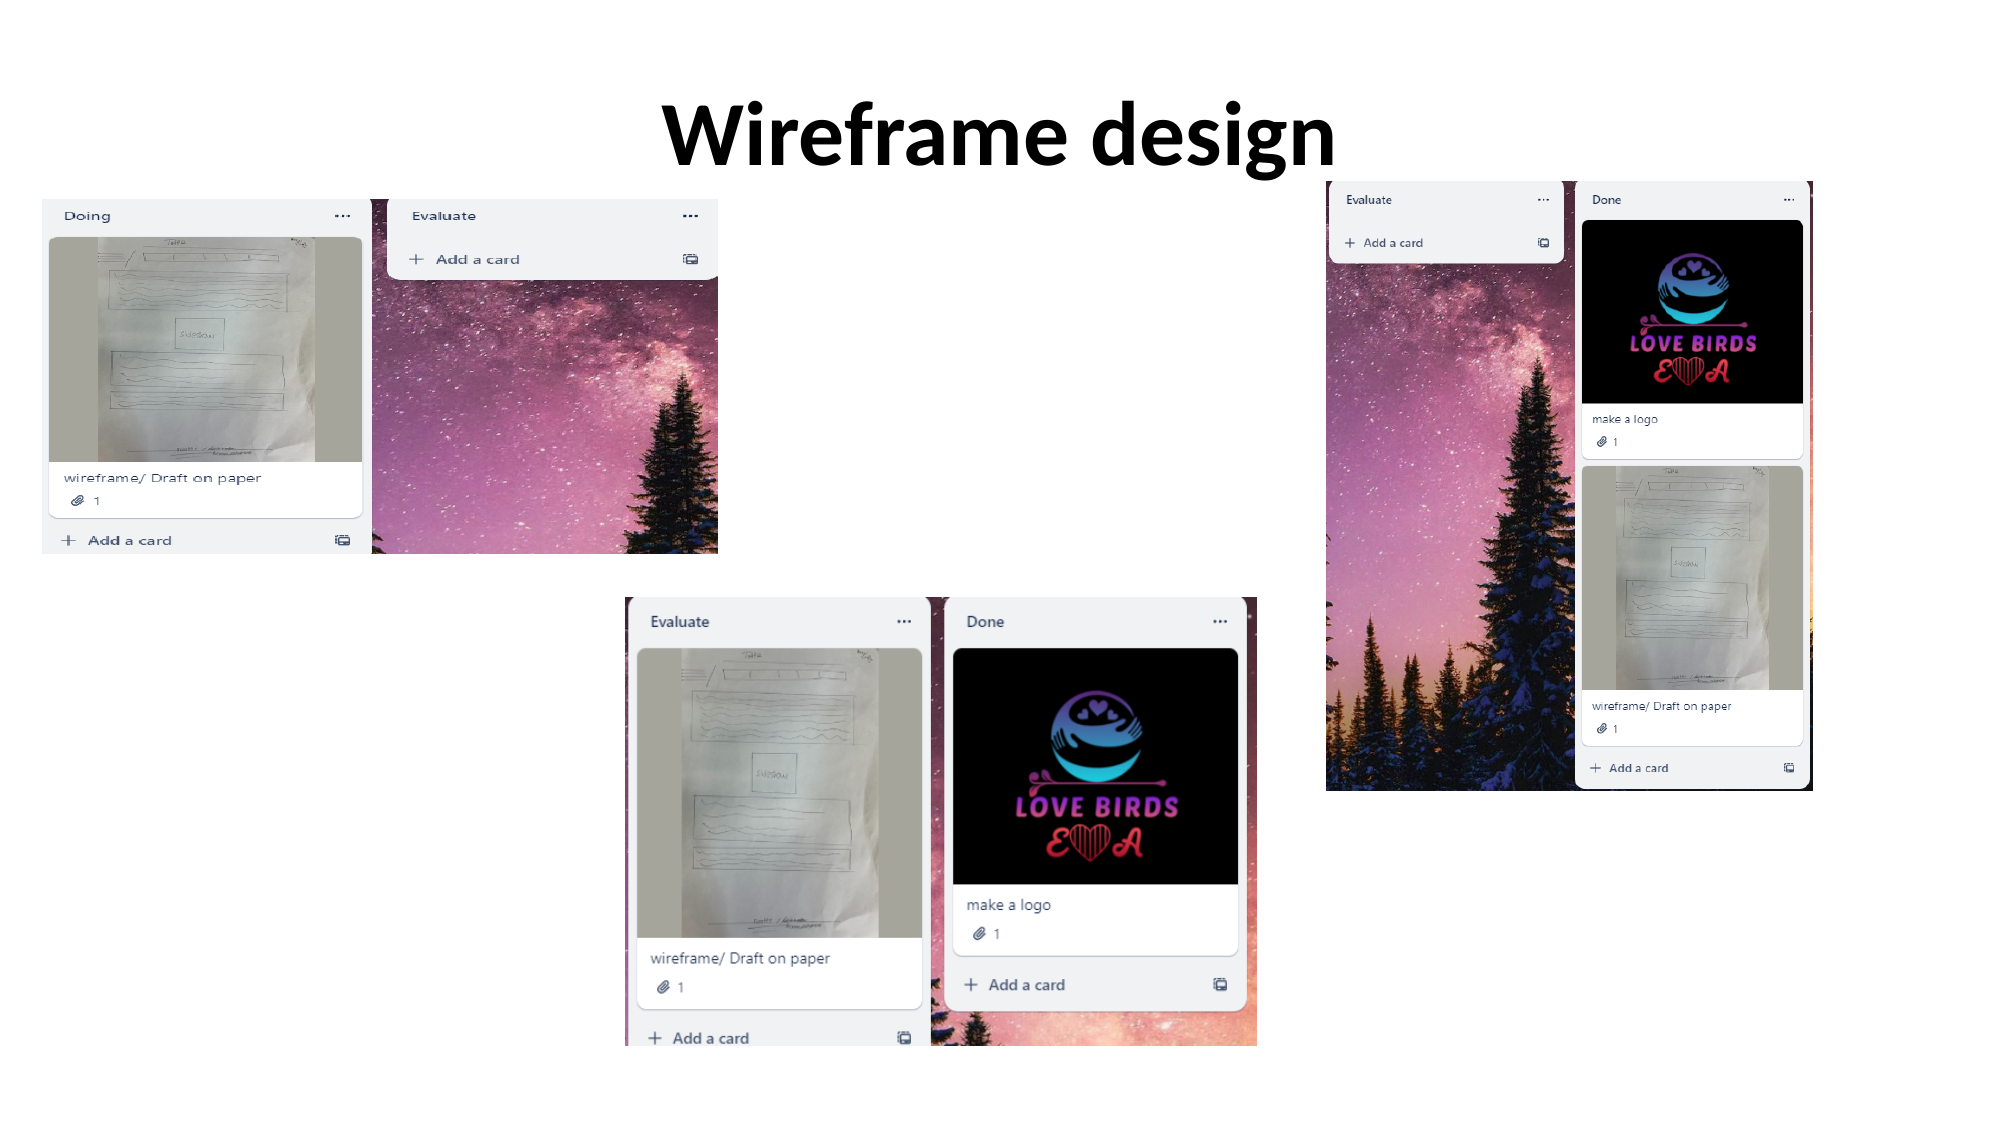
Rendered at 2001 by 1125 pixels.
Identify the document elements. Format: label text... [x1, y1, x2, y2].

title Wireframe design [137, 59, 1863, 212]
picture [625, 597, 1257, 1046]
picture [1325, 181, 1813, 792]
picture [42, 199, 718, 554]
